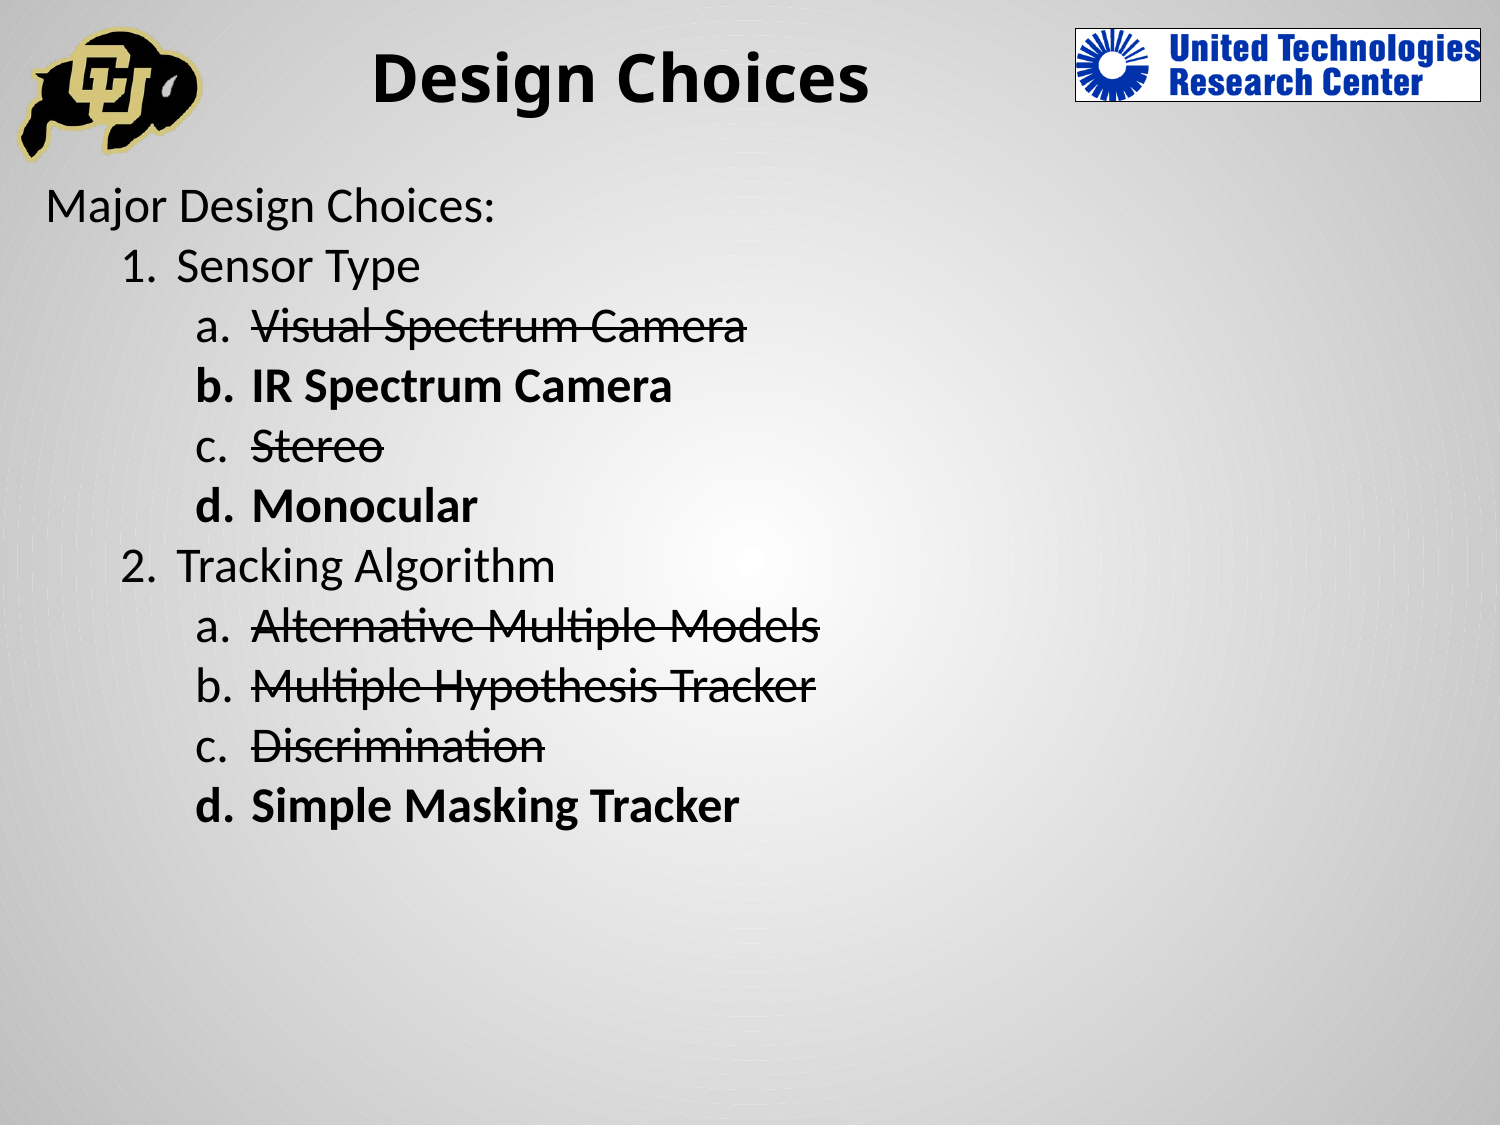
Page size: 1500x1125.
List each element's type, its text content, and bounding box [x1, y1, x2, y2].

picture [0, 0, 223, 202]
text_box Major Design Choices: Sensor Type Visual Spectrum Camera IR Spectrum Camera Stereo Monocular Tracking Algorithm Alternative Multiple Models Multiple Hypothesis Tracker Discrimination Simple Masking Tracker [30, 164, 1467, 840]
text_box Design Choices [226, 28, 1035, 124]
picture [1075, 28, 1481, 103]
